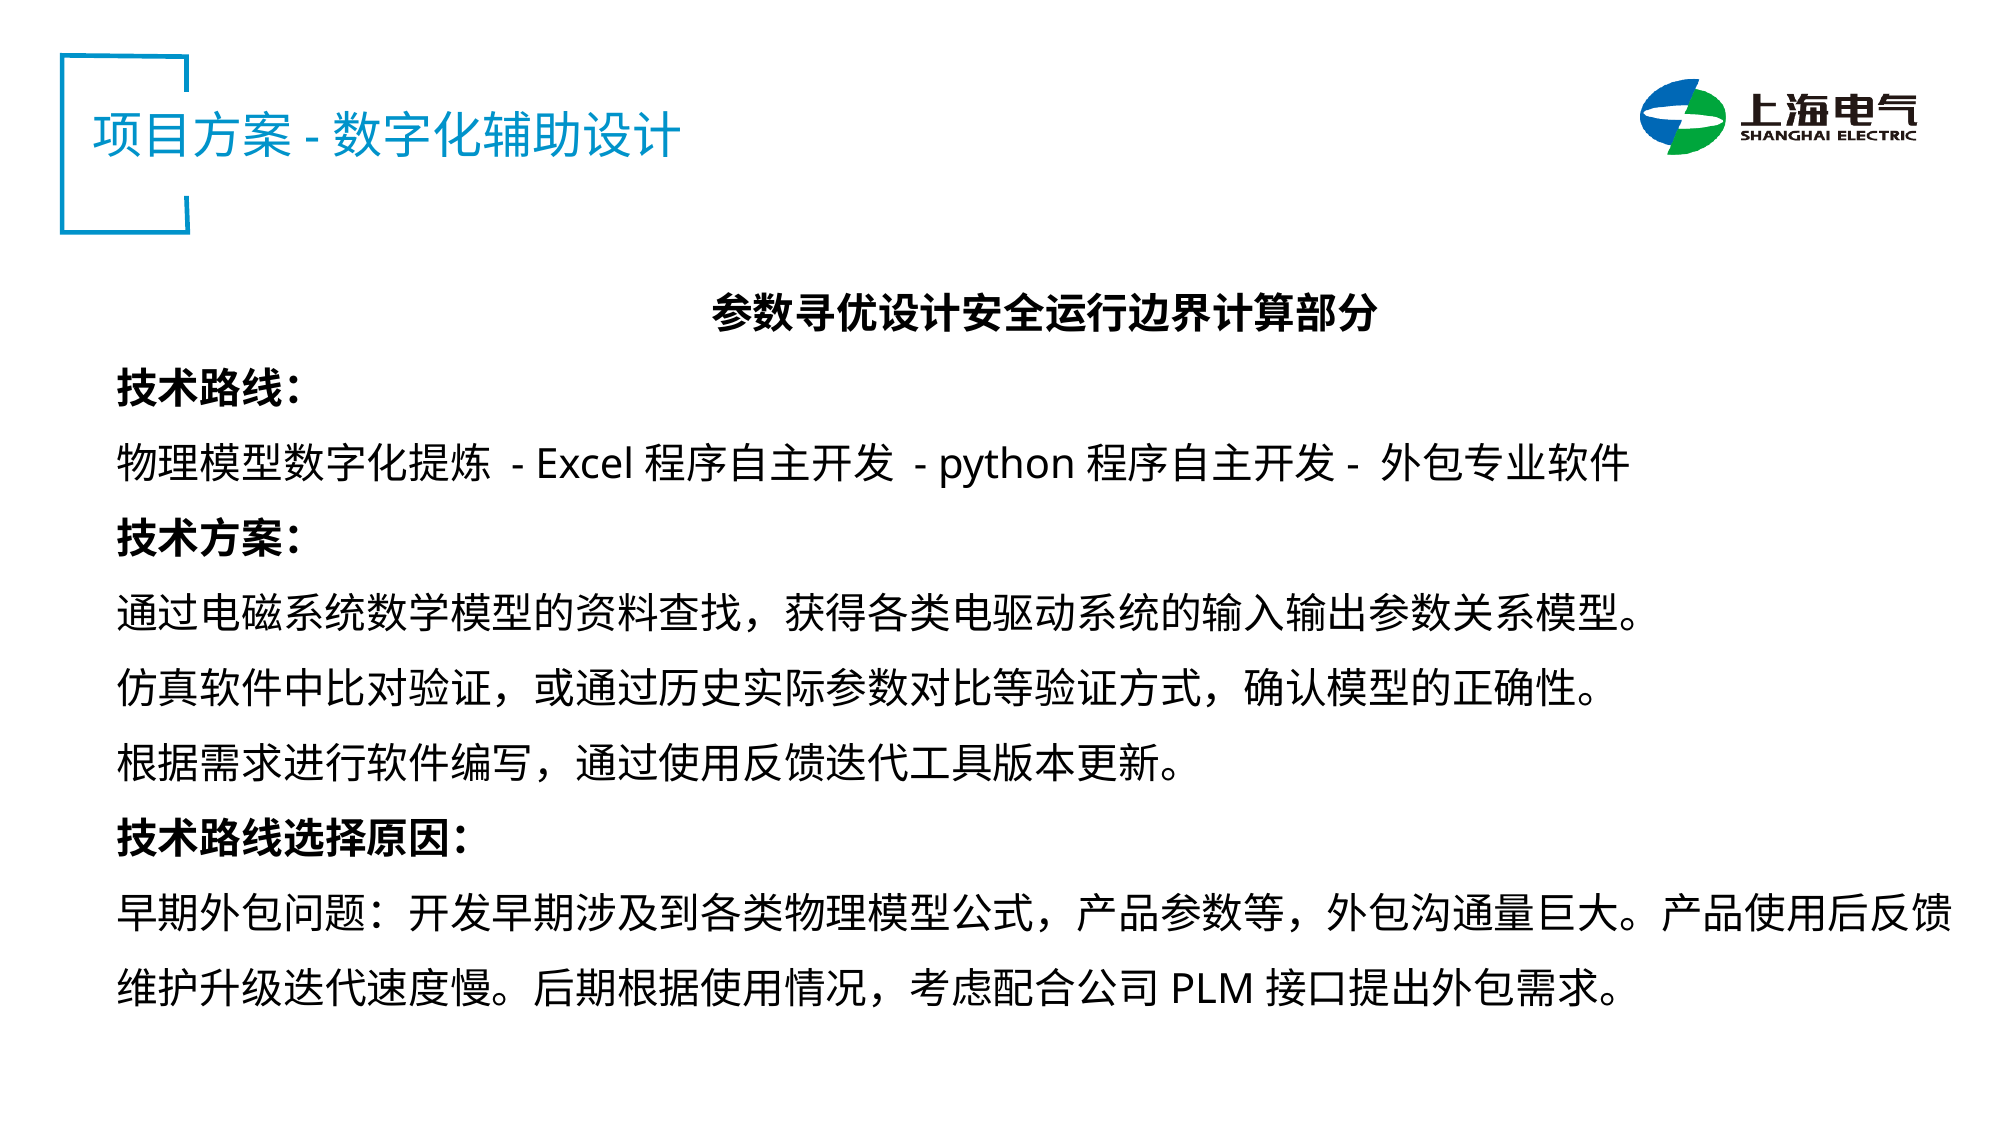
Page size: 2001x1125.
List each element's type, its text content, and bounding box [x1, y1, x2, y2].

picture [1640, 76, 1925, 157]
text_box 项目方案-数字化辅助设计 [77, 95, 1606, 171]
text_box 参数寻优设计安全运行边界计算部分 技术路线： 物理模型数字化提炼 - Excel程序自主开发 - python程序自主开发- 外包专业软件 技术方案： 通过电磁系统数学模型的资料查找，获得各类电驱动系统的输入输出参数关系模型。 仿真软件中比对验证，或通过历史实际参数对比等验证方式，确认模型的正确性。 根据需求进行软件编写，通过使用反馈迭代工具版本更新。 技术路线选择原因： 早期外包问题：开发早期涉及到各类物理模型公式，产品参数等，外包沟通量巨大。产品使用后反馈维护升级迭代速度慢。后期根据使用情况，考虑配合公司PLM接口提出外包需求。 [101, 254, 1989, 1094]
